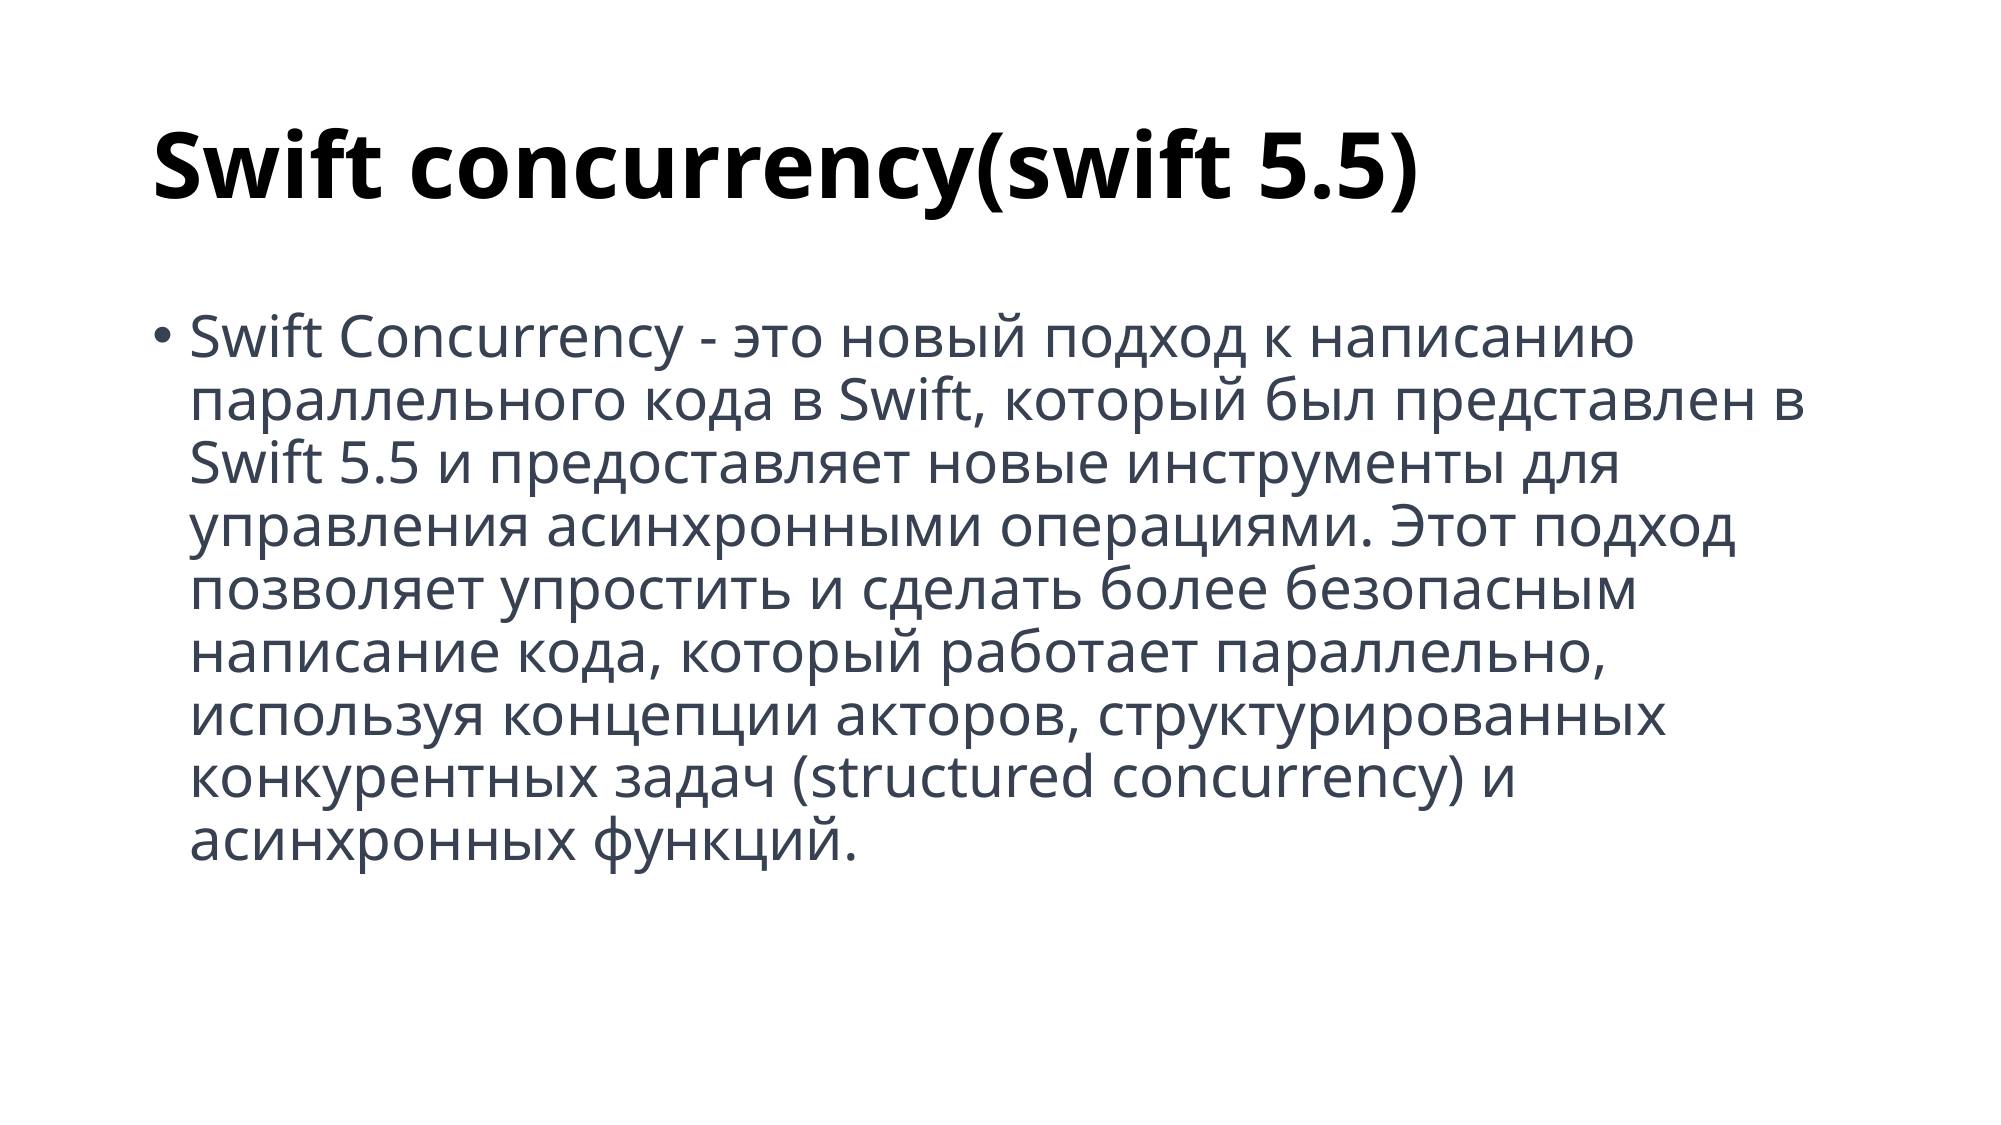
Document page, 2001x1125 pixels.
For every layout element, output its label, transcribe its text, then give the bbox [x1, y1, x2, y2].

title Swift concurrency(swift 5.5) [137, 59, 1863, 278]
list Swift Concurrency - это новый подход к написанию параллельного кода в Swift, который был представлен в Swift 5.5 и предоставляет новые инструменты для управления асинхронными операциями. Этот подход позволяет упростить и сделать более безопасным написание кода, который работает параллельно, используя концепции акторов, структурированных конкурентных задач (structured concurrency) и асинхронных функций. [137, 299, 1863, 1014]
